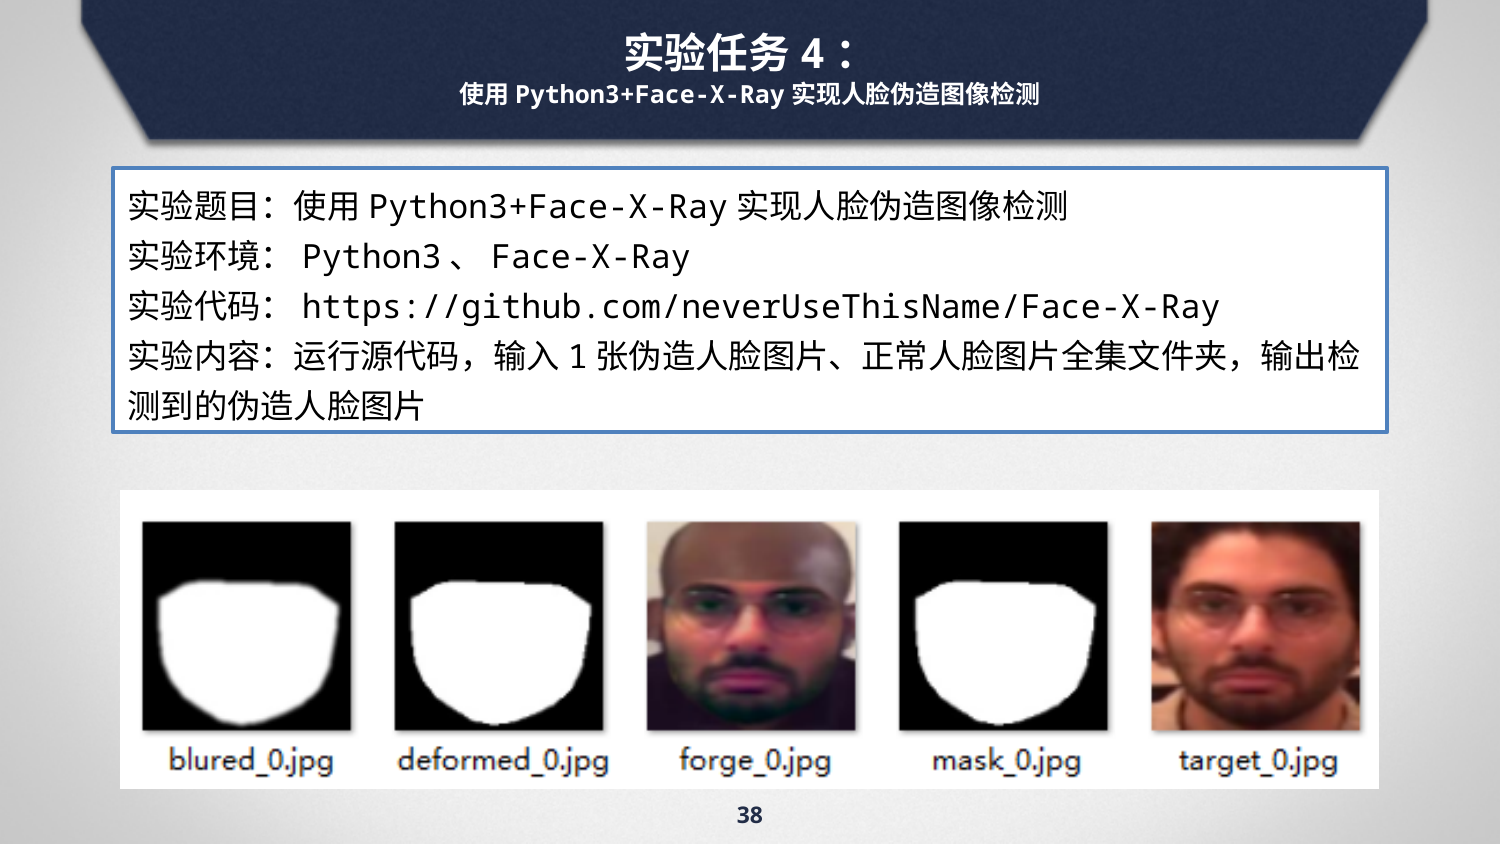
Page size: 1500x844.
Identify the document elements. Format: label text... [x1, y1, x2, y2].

list 实验任务4： 使用Python3+Face-X-Ray实现人脸伪造图像检测 [112, 32, 1388, 111]
slide_number 38 [575, 797, 925, 836]
picture [0, 0, 1500, 844]
text_box 实验题目：使用Python3+Face-X-Ray实现人脸伪造图像检测 实验环境：Python3、Face-X-Ray 实验代码：https://github.com/neverUseThisName/Face-X-Ray 实验内容：运行源代码，输入1张伪造人脸图片、正常人脸图片全集文件夹，输出检测到的伪造人脸图片 [111, 166, 1389, 434]
